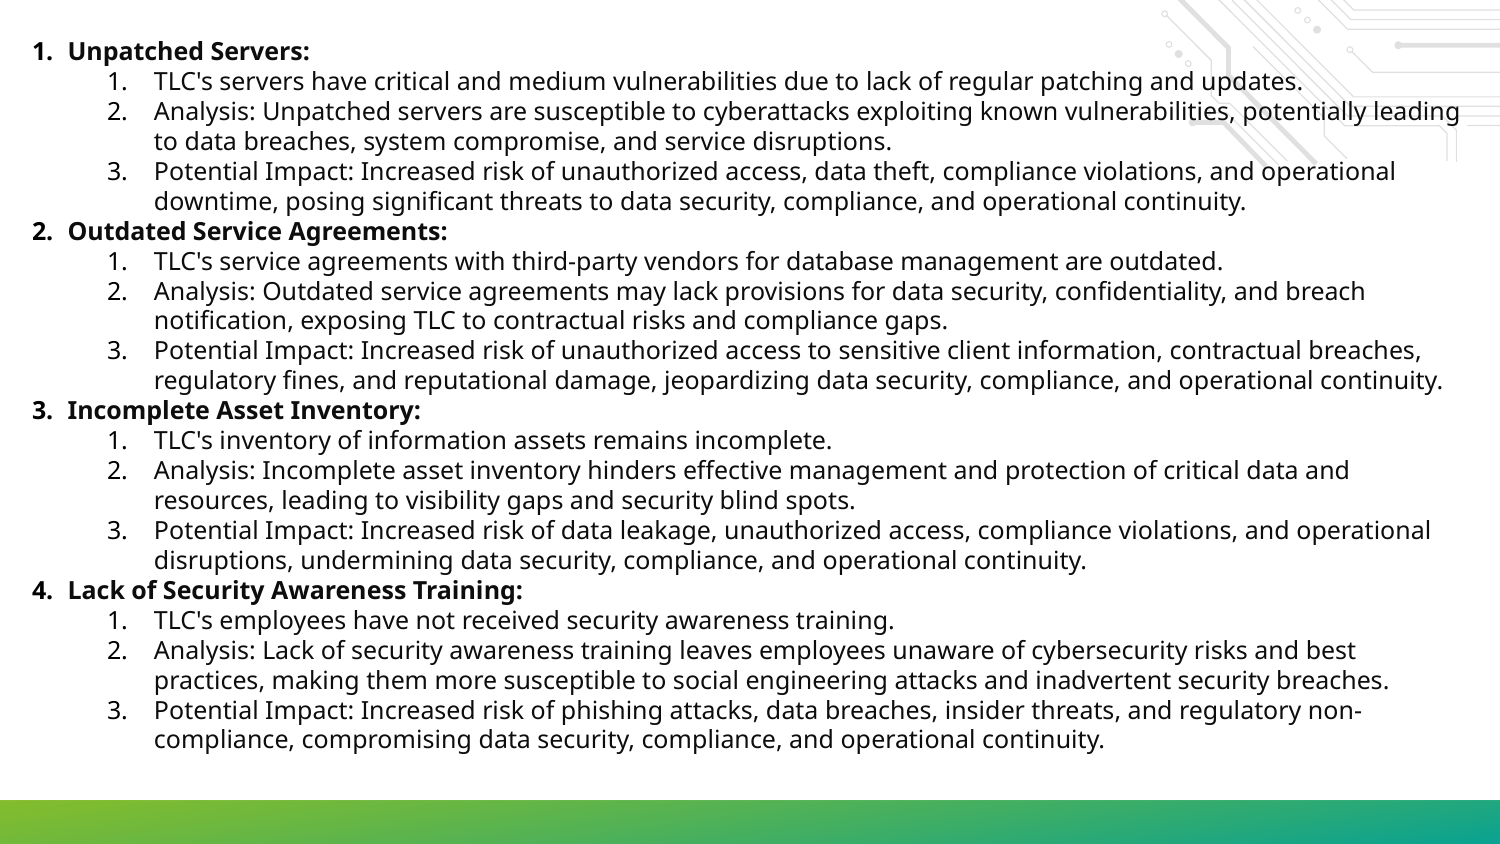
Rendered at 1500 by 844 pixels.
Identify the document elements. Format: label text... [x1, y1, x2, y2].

text_box Unpatched Servers: TLC's servers have critical and medium vulnerabilities due to lack of regular patching and updates. Analysis: Unpatched servers are susceptible to cyberattacks exploiting known vulnerabilities, potentially leading to data breaches, system compromise, and service disruptions. Potential Impact: Increased risk of unauthorized access, data theft, compliance violations, and operational downtime, posing significant threats to data security, compliance, and operational continuity. Outdated Service Agreements: TLC's service agreements with third-party vendors for database management are outdated. Analysis: Outdated service agreements may lack provisions for data security, confidentiality, and breach notification, exposing TLC to contractual risks and compliance gaps. Potential Impact: Increased risk of unauthorized access to sensitive client information, contractual breaches, regulatory fines, and reputational damage, jeopardizing data security, compliance, and operational continuity. Incomplete Asset Inventory: TLC's inventory of information assets remains incomplete. Analysis: Incomplete asset inventory hinders effective management and protection of critical data and resources, leading to visibility gaps and security blind spots. Potential Impact: Increased risk of data leakage, unauthorized access, compliance violations, and operational disruptions, undermining data security, compliance, and operational continuity. Lack of Security Awareness Training: TLC's employees have not received security awareness training. Analysis: Lack of security awareness training leaves employees unaware of cybersecurity risks and best practices, making them more susceptible to social engineering attacks and inadvertent security breaches. Potential Impact: Increased risk of phishing attacks, data breaches, insider threats, and regulatory non-compliance, compromising data security, compliance, and operational continuity. [17, 28, 1478, 789]
picture [0, 800, 1500, 844]
